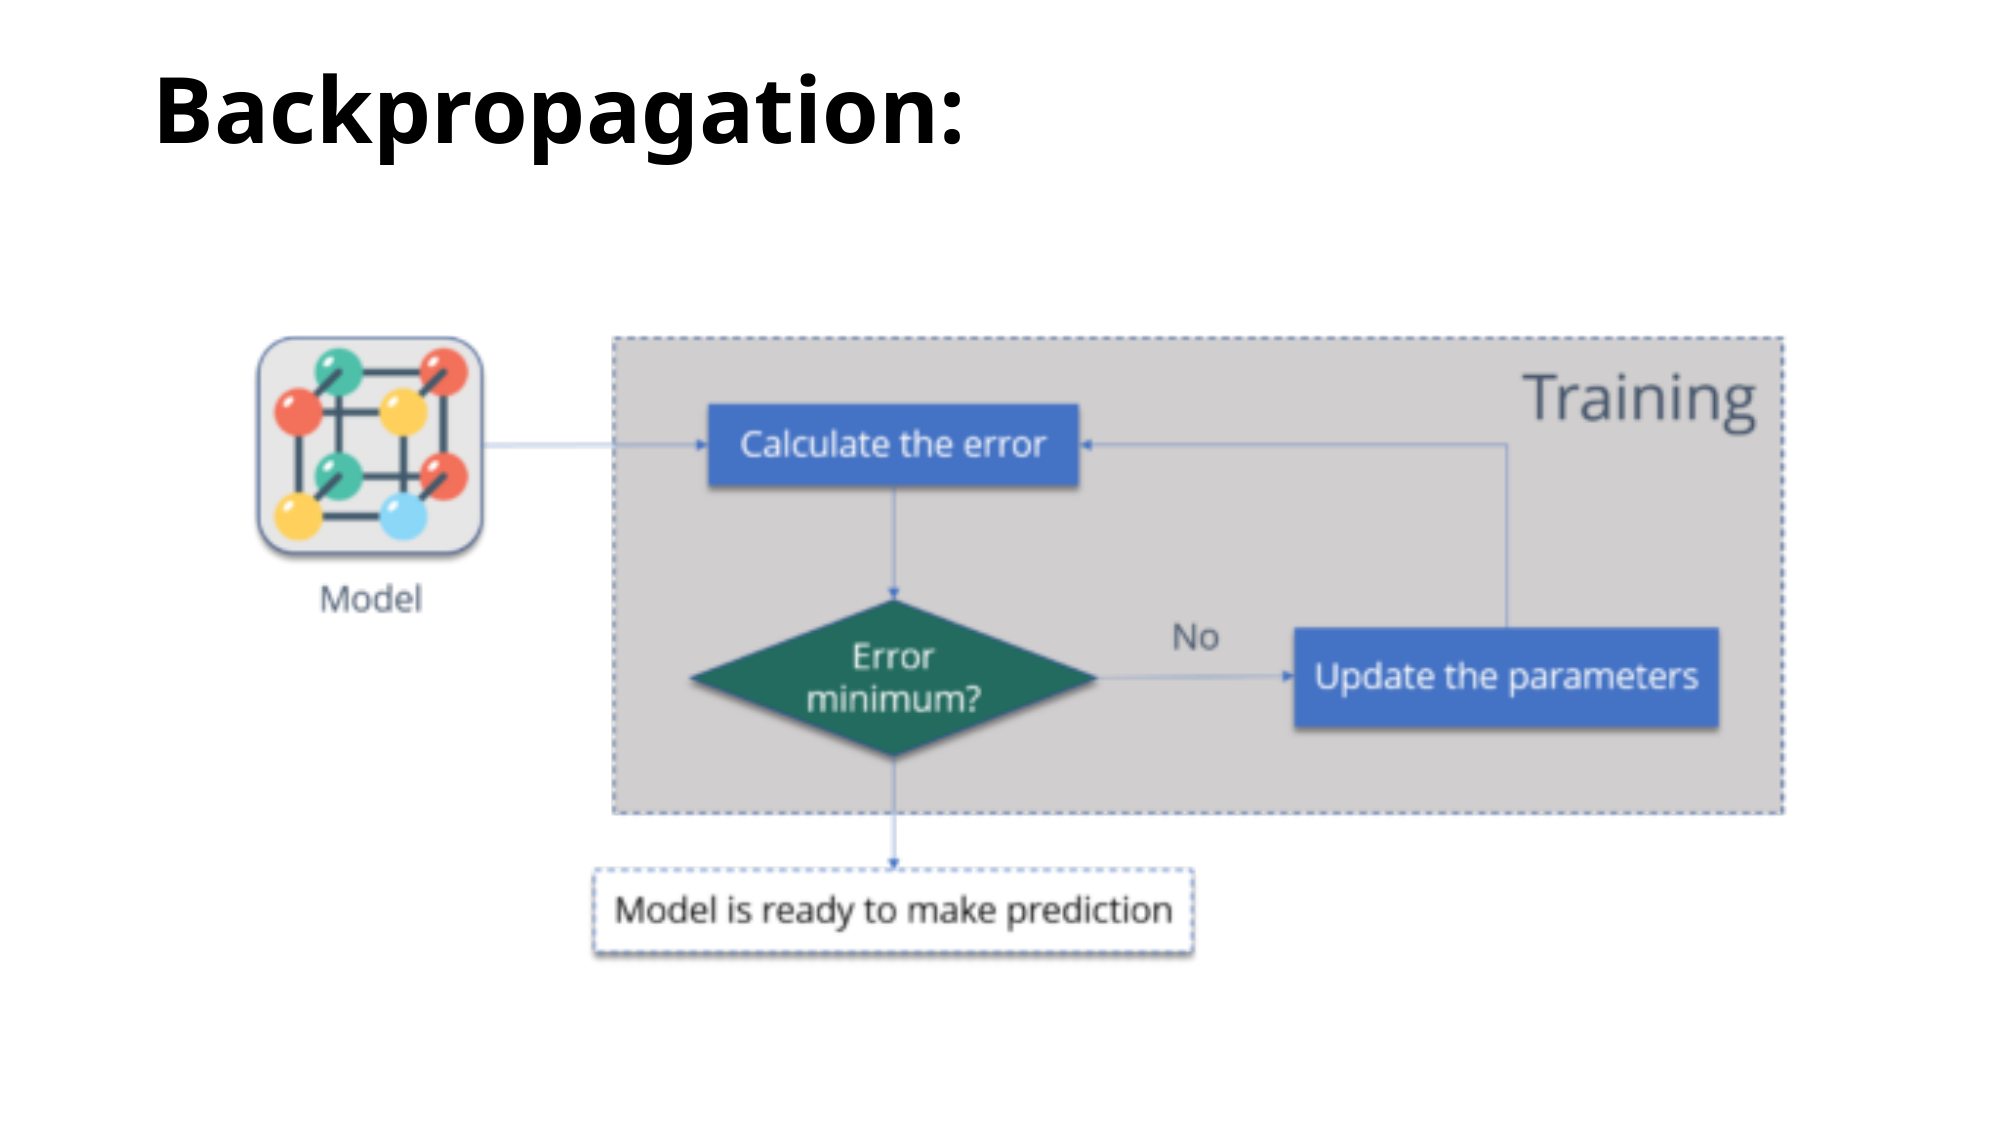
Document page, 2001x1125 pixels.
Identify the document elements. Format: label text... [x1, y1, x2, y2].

picture [250, 335, 1796, 968]
title Backpropagation: [137, 59, 1863, 278]
